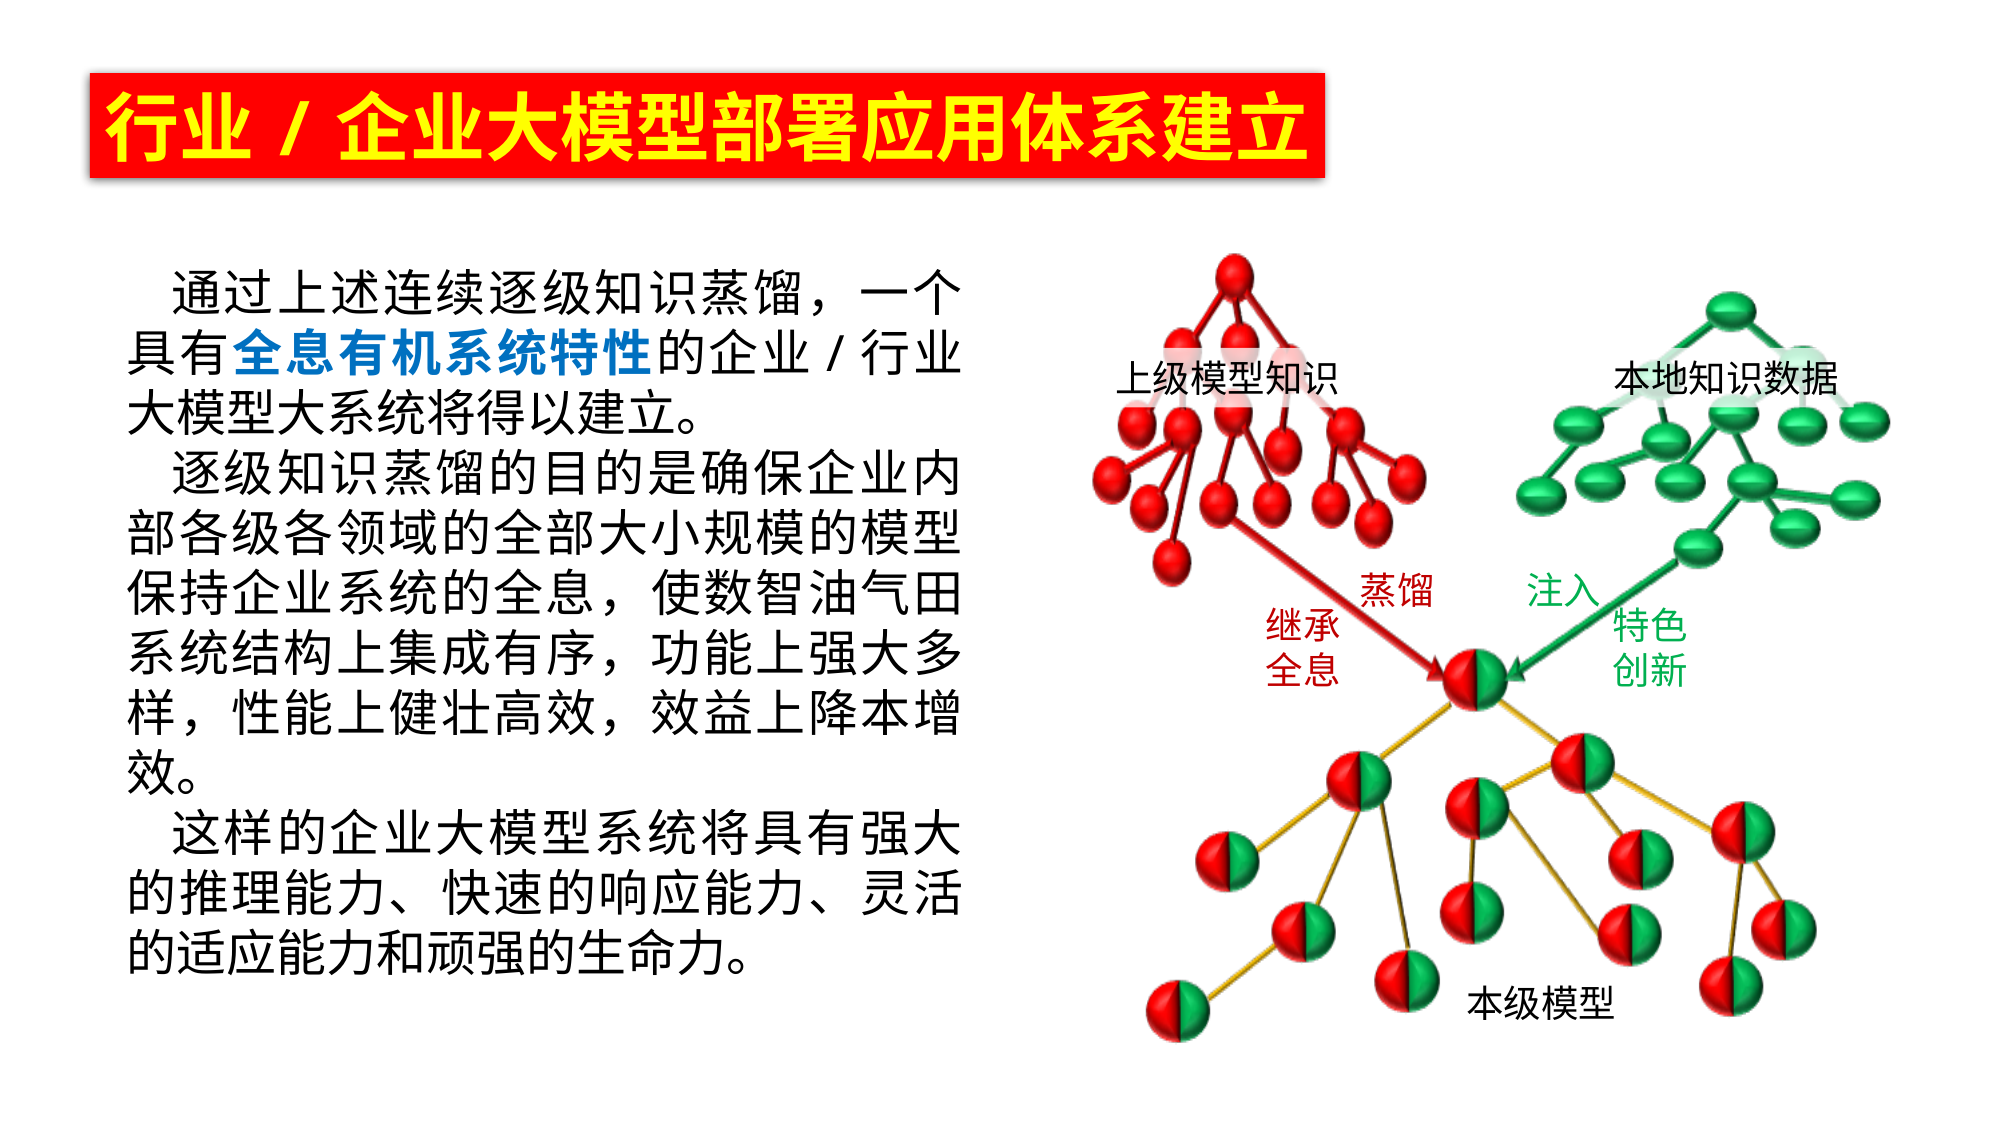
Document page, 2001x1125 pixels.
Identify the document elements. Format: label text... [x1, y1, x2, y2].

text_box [1090, 250, 1893, 1047]
text_box 行业/企业大模型部署应用体系建立 [89, 73, 1326, 178]
text_box 通过上述连续逐级知识蒸馏，一个具有全息有机系统特性的企业/行业大模型大系统将得以建立。 逐级知识蒸馏的目的是确保企业内部各级各领域的全部大小规模的模型保持企业系统的全息，使数智油气田系统结构上集成有序，功能上强大多样，性能上健壮高效，效益上降本增效。 这样的企业大模型系统将具有强大的推理能力、快速的响应能力、灵活的适应能力和顽强的生命力。 [111, 193, 978, 989]
